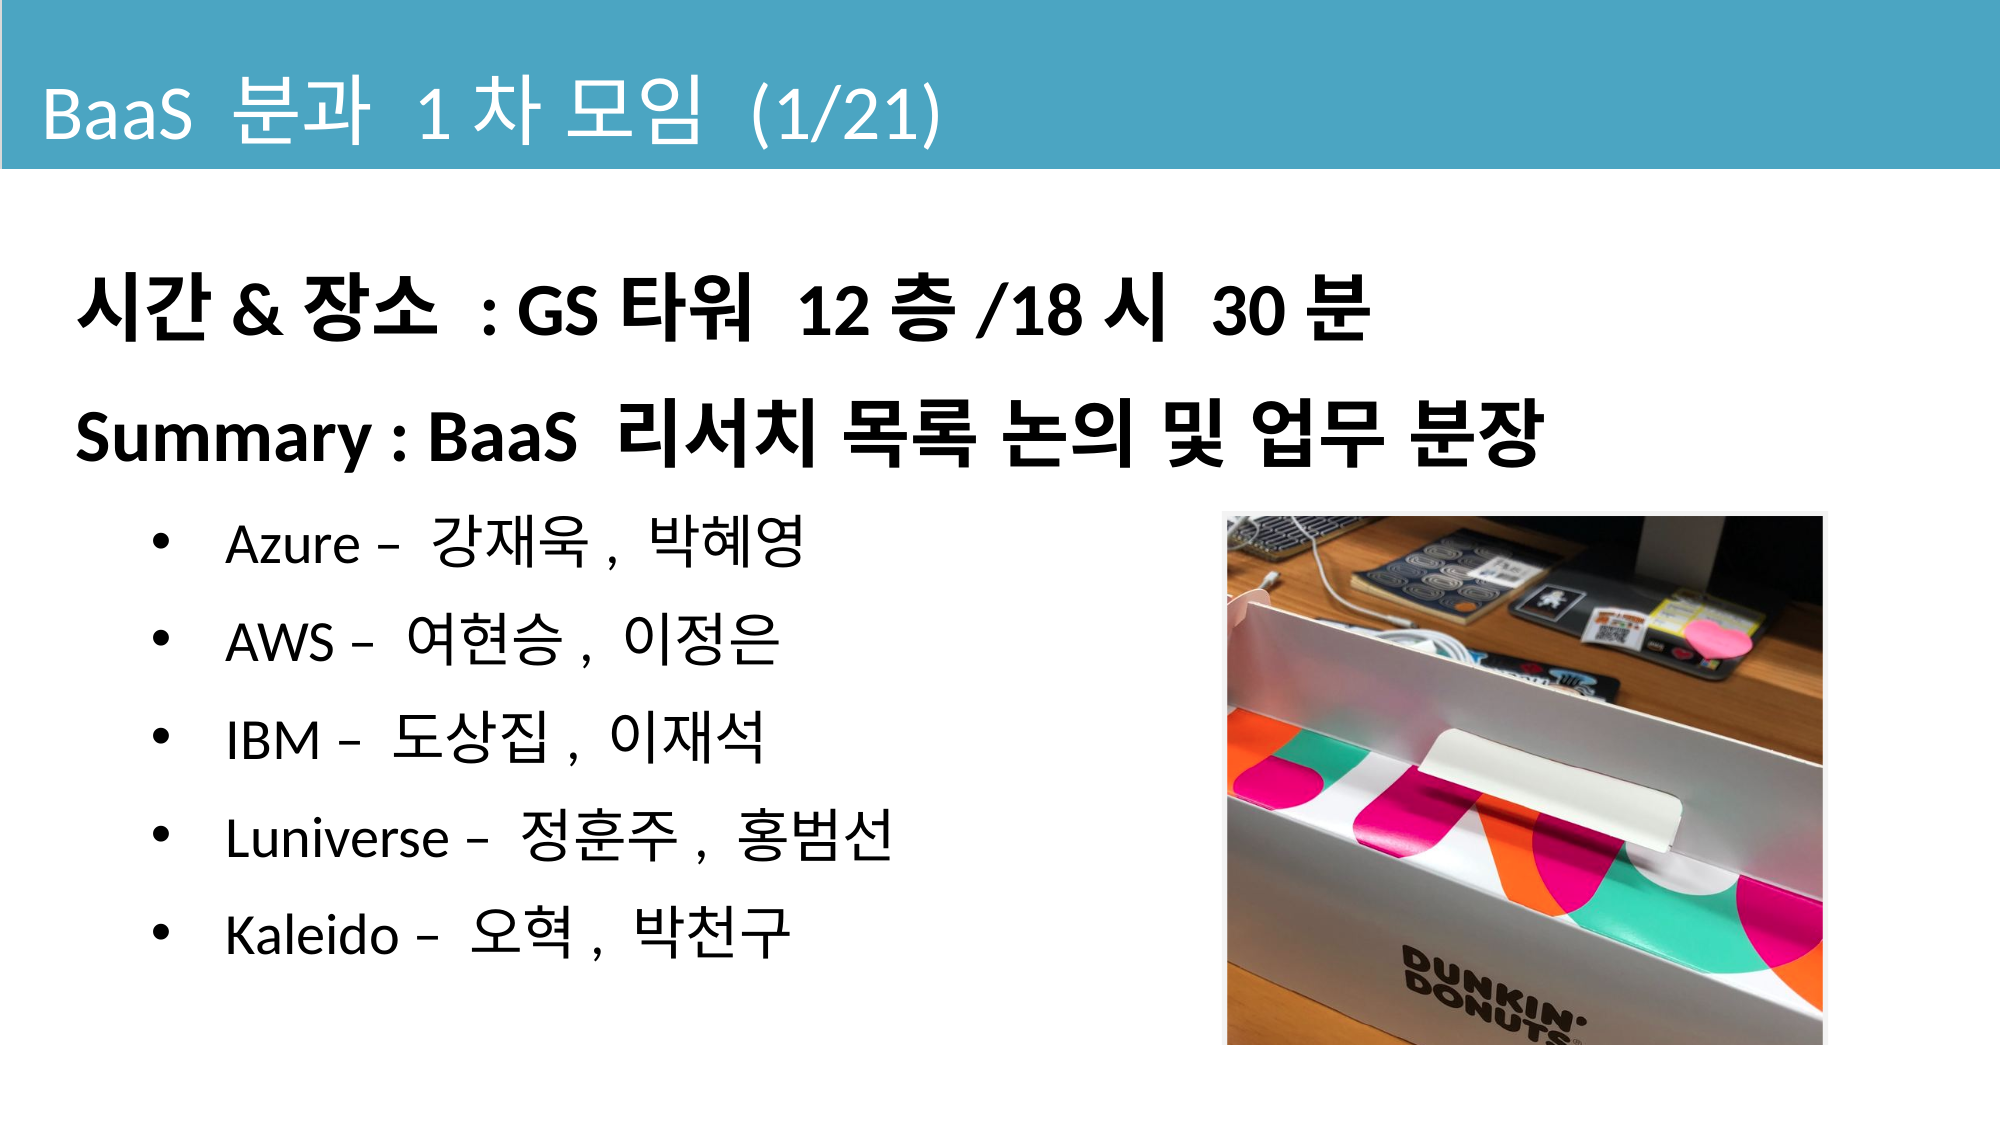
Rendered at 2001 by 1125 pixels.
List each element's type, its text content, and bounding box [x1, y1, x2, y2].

text_box 시간&장소 : GS타워 12층/18시 30분 Summary : BaaS 리서치 목록 논의 및 업무 분장 Azure – 강재욱, 박혜영 AWS – 여현승, 이정은 IBM – 도상집, 이재석 Luniverse – 정훈주, 홍범선 Kaleido – 오혁, 박천구 [61, 217, 1829, 974]
picture [1221, 511, 1829, 1045]
picture [0, 0, 2000, 169]
text_box BaaS 분과 1차 모임 (1/21) [21, 51, 1581, 166]
